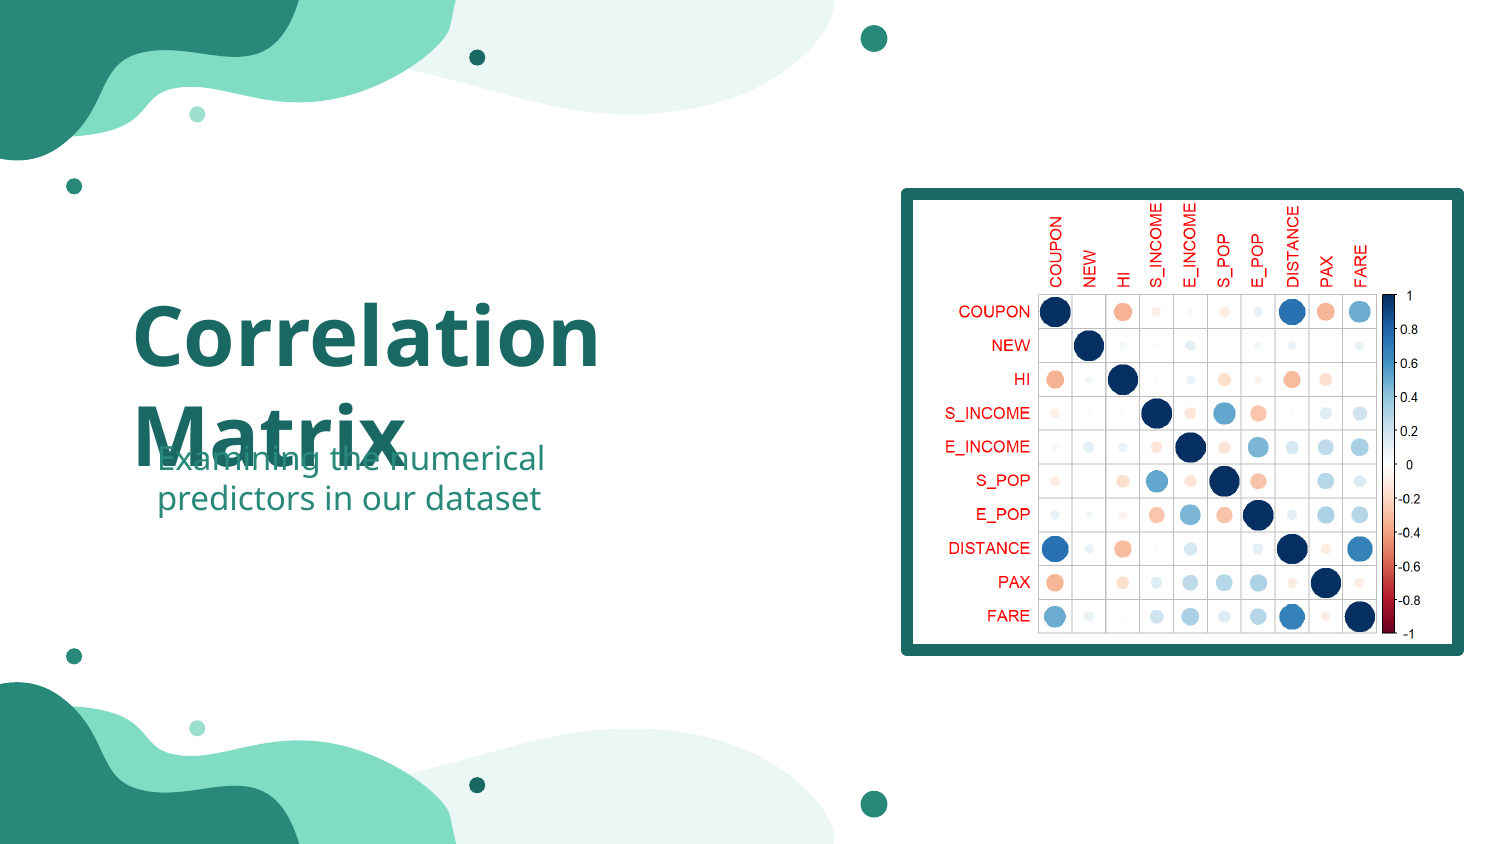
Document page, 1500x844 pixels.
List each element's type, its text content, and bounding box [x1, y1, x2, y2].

title Correlation Matrix [116, 315, 901, 451]
subtitle Examining the numerical predictors in our dataset [141, 441, 719, 514]
picture [913, 199, 1453, 644]
